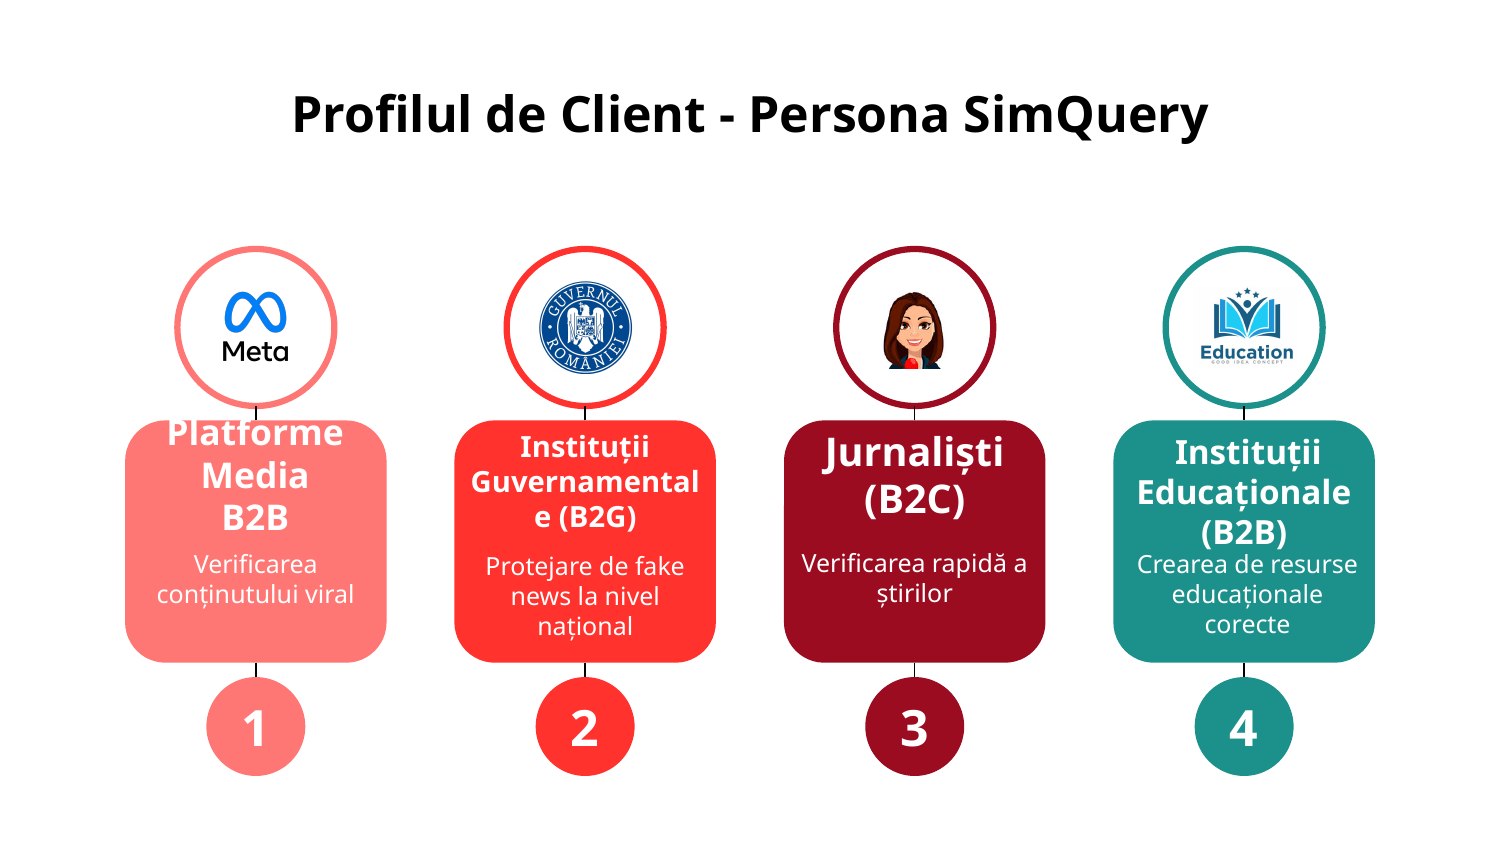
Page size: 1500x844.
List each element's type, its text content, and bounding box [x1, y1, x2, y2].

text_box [124, 248, 387, 777]
picture [538, 279, 634, 375]
picture [870, 285, 962, 369]
picture [1192, 285, 1298, 369]
title Profilul de Client - Persona SimQuery [75, 67, 1425, 162]
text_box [454, 248, 1379, 777]
